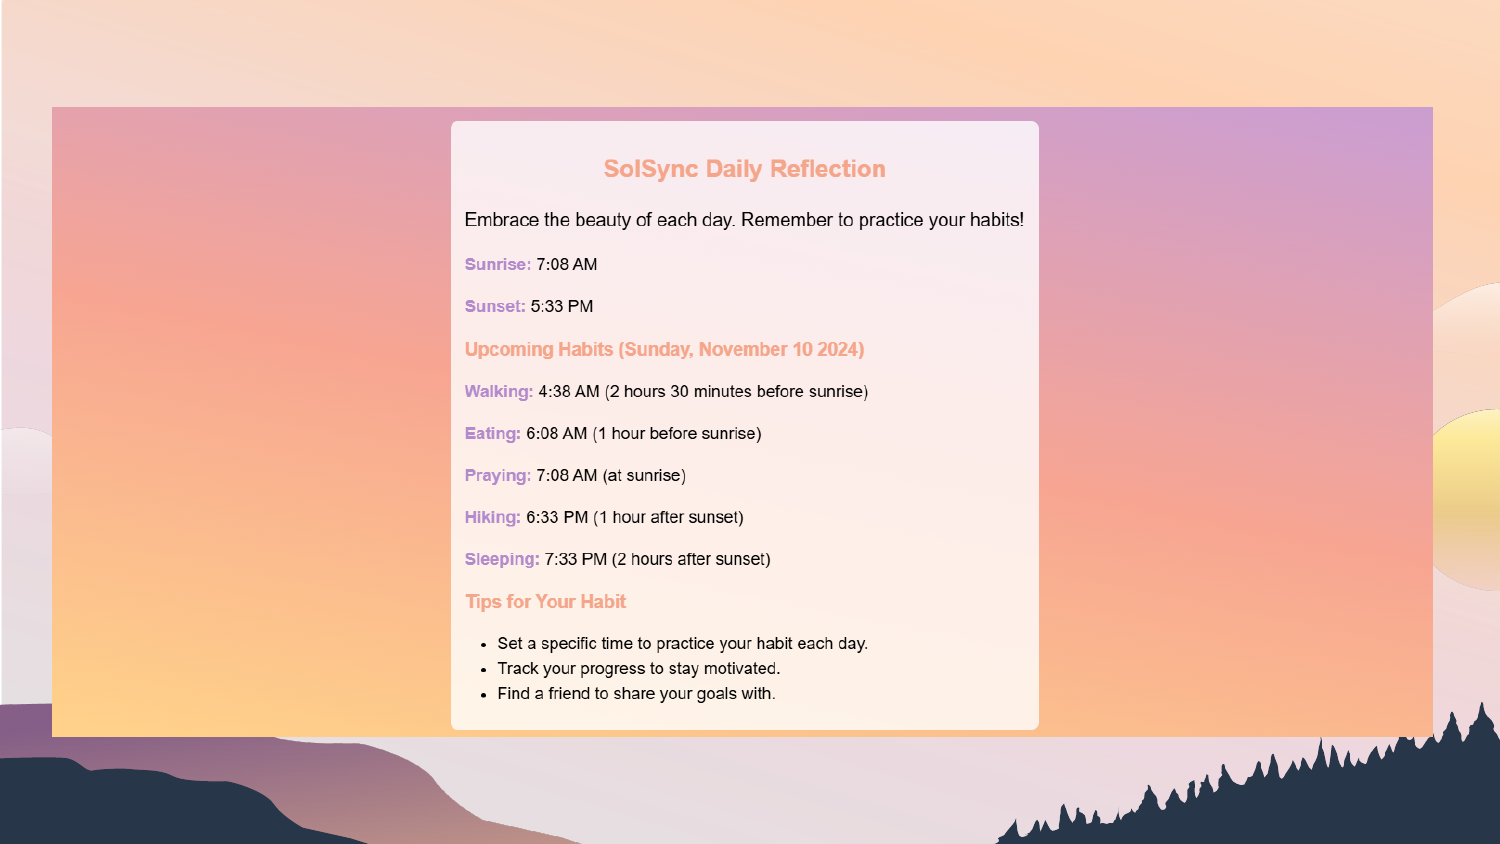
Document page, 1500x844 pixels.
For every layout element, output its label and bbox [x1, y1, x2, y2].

picture [0, 107, 1500, 844]
